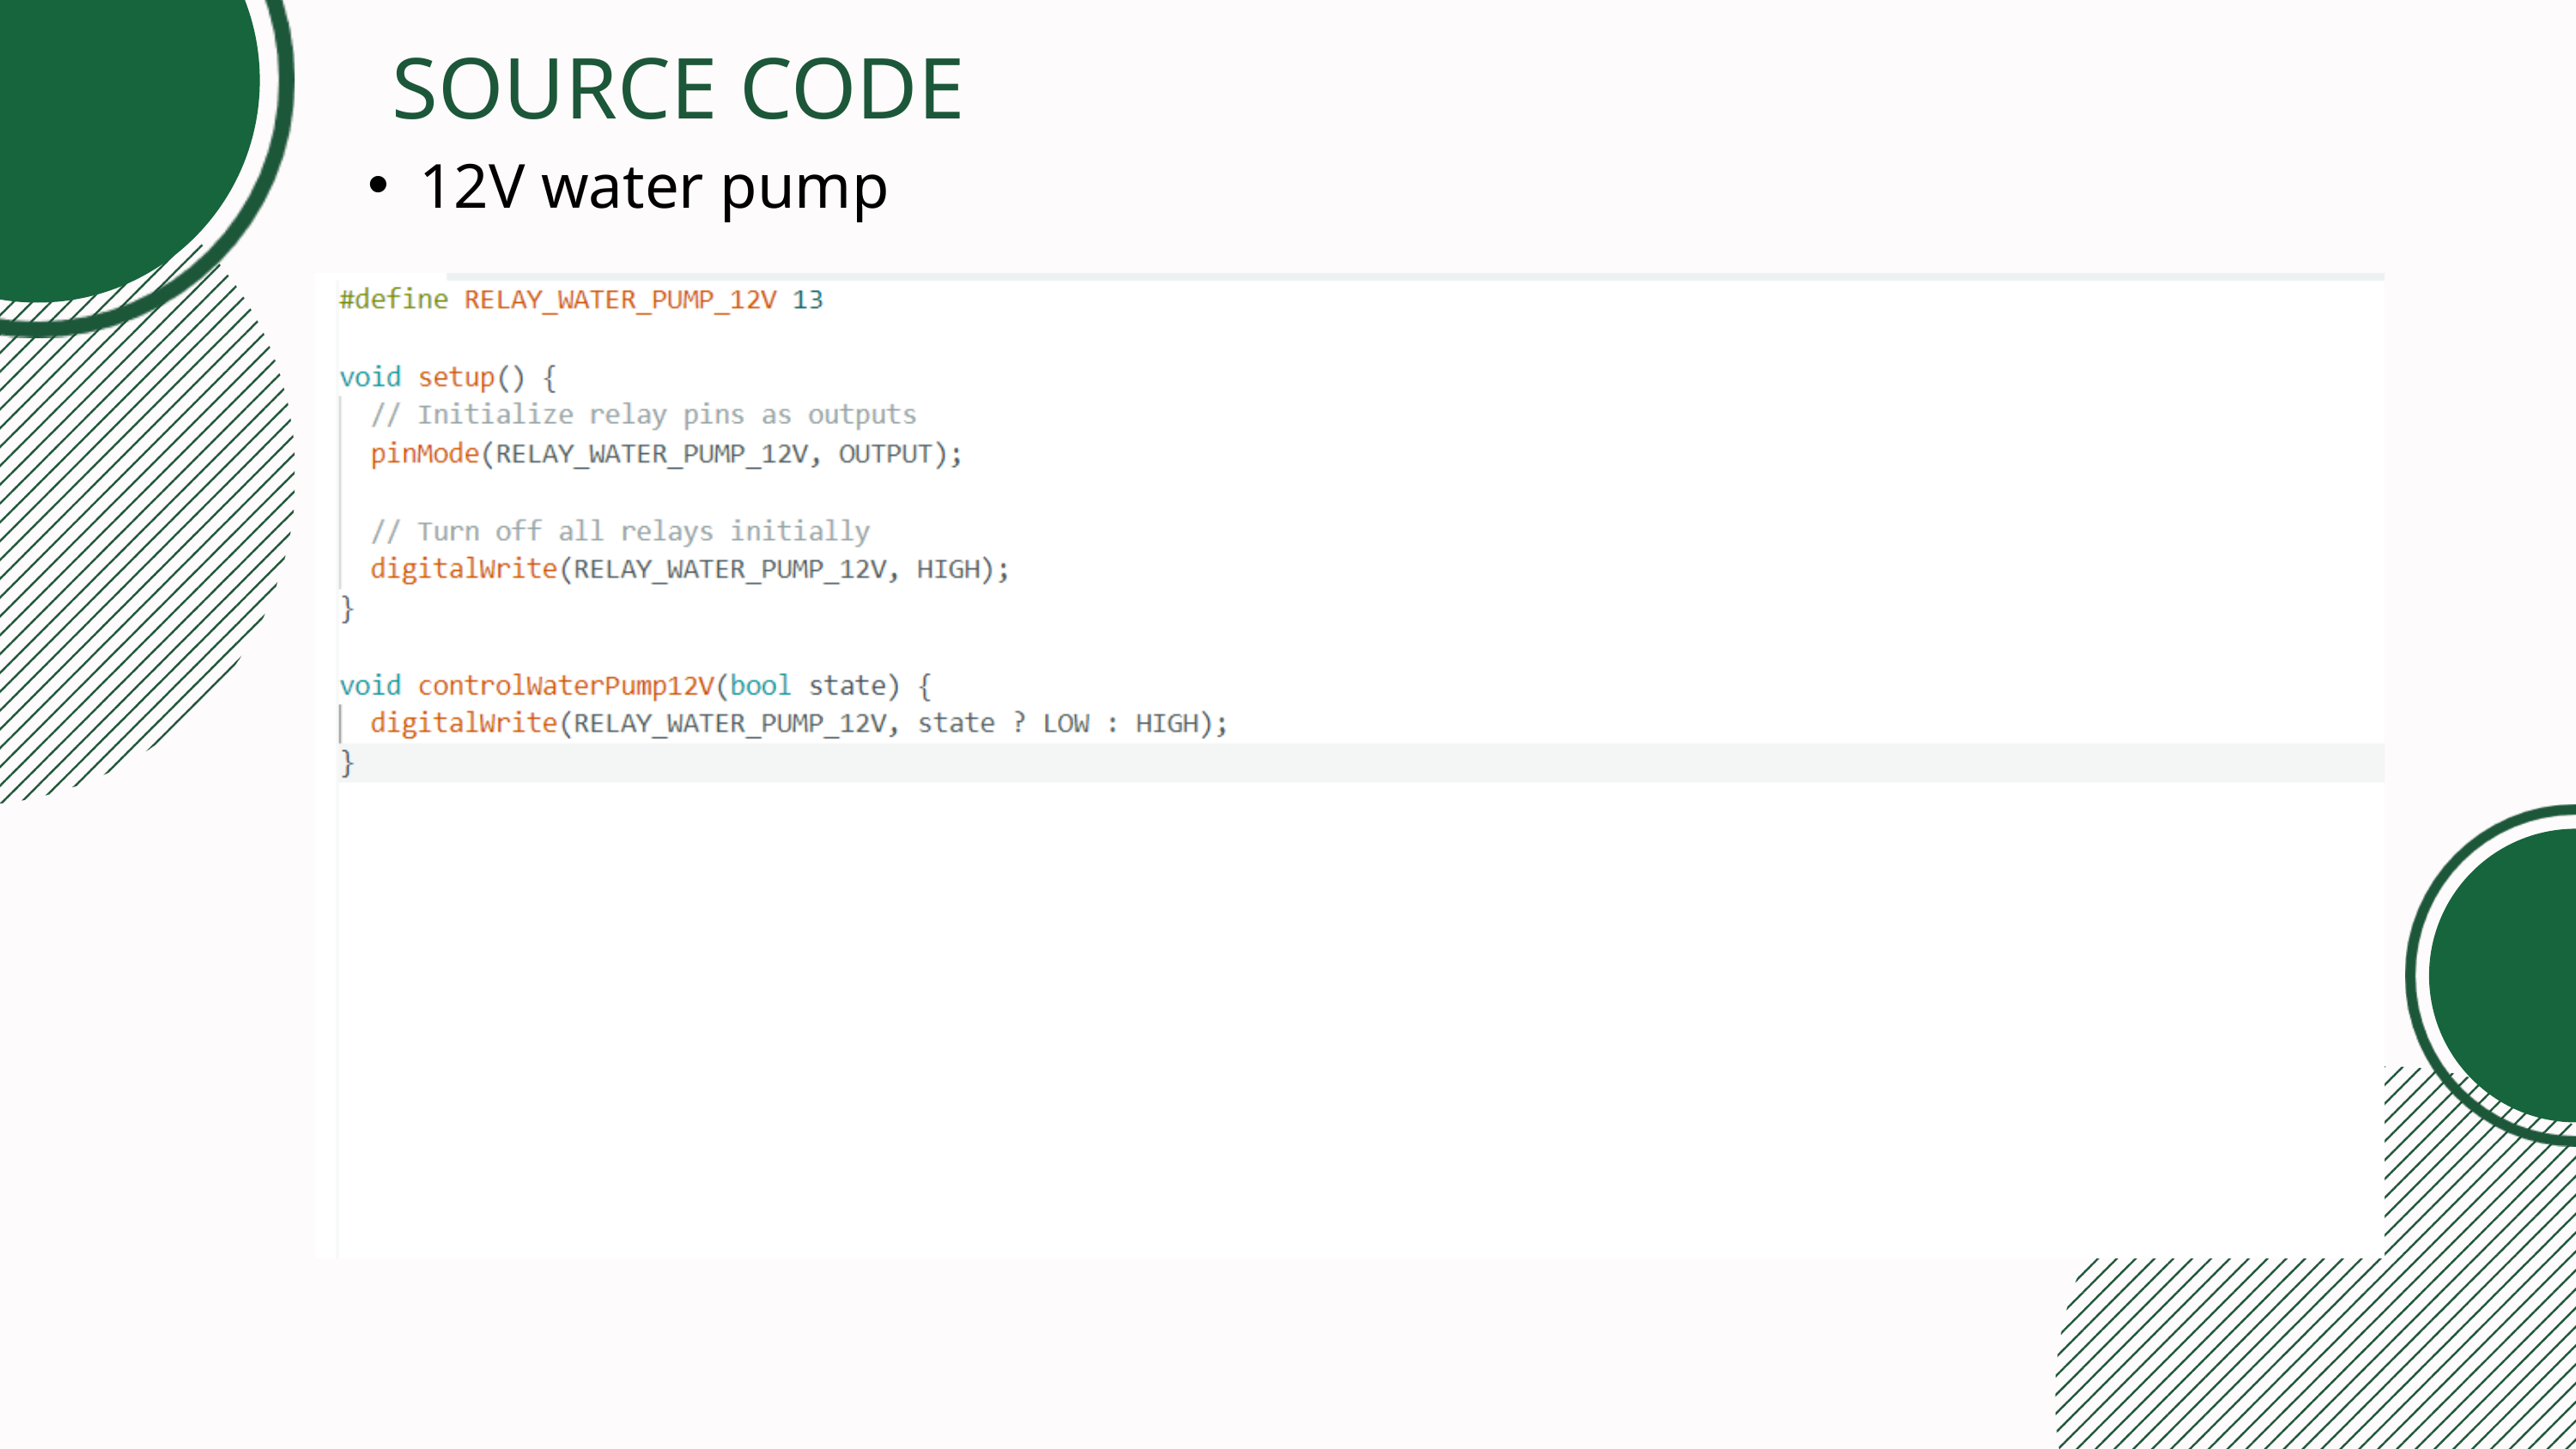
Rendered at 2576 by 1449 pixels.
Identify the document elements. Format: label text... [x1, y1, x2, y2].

text_box [2055, 1066, 2576, 1449]
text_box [0, 0, 260, 303]
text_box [2428, 828, 2576, 1123]
text_box 12V water pump [316, 136, 898, 221]
text_box [0, 0, 295, 338]
text_box [2405, 804, 2576, 1147]
text_box [315, 273, 2385, 1258]
text_box SOURCE CODE [316, 18, 1042, 136]
text_box [0, 338, 295, 805]
